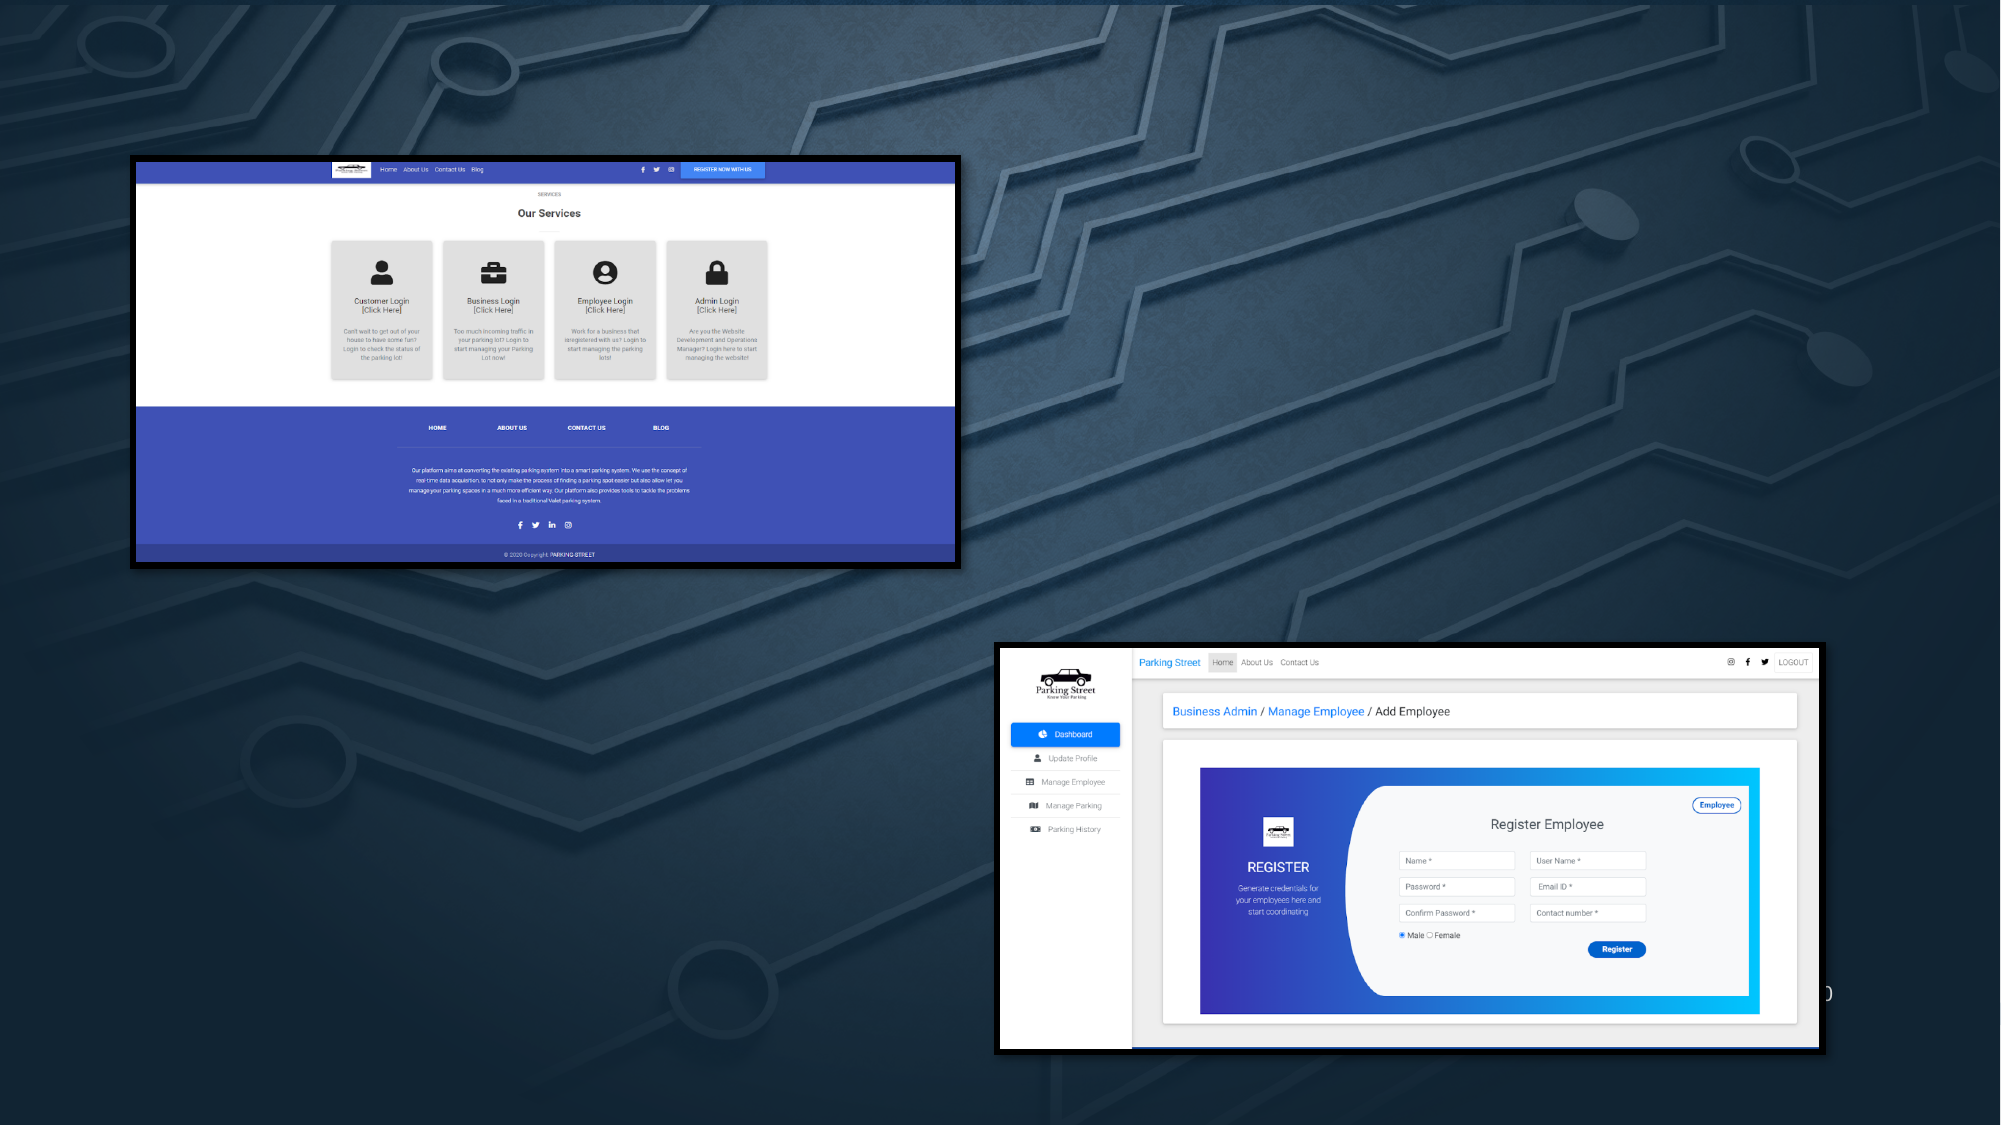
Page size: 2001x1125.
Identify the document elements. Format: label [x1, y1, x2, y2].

text_box [0, 0, 2000, 4]
picture [0, 4, 2000, 1125]
